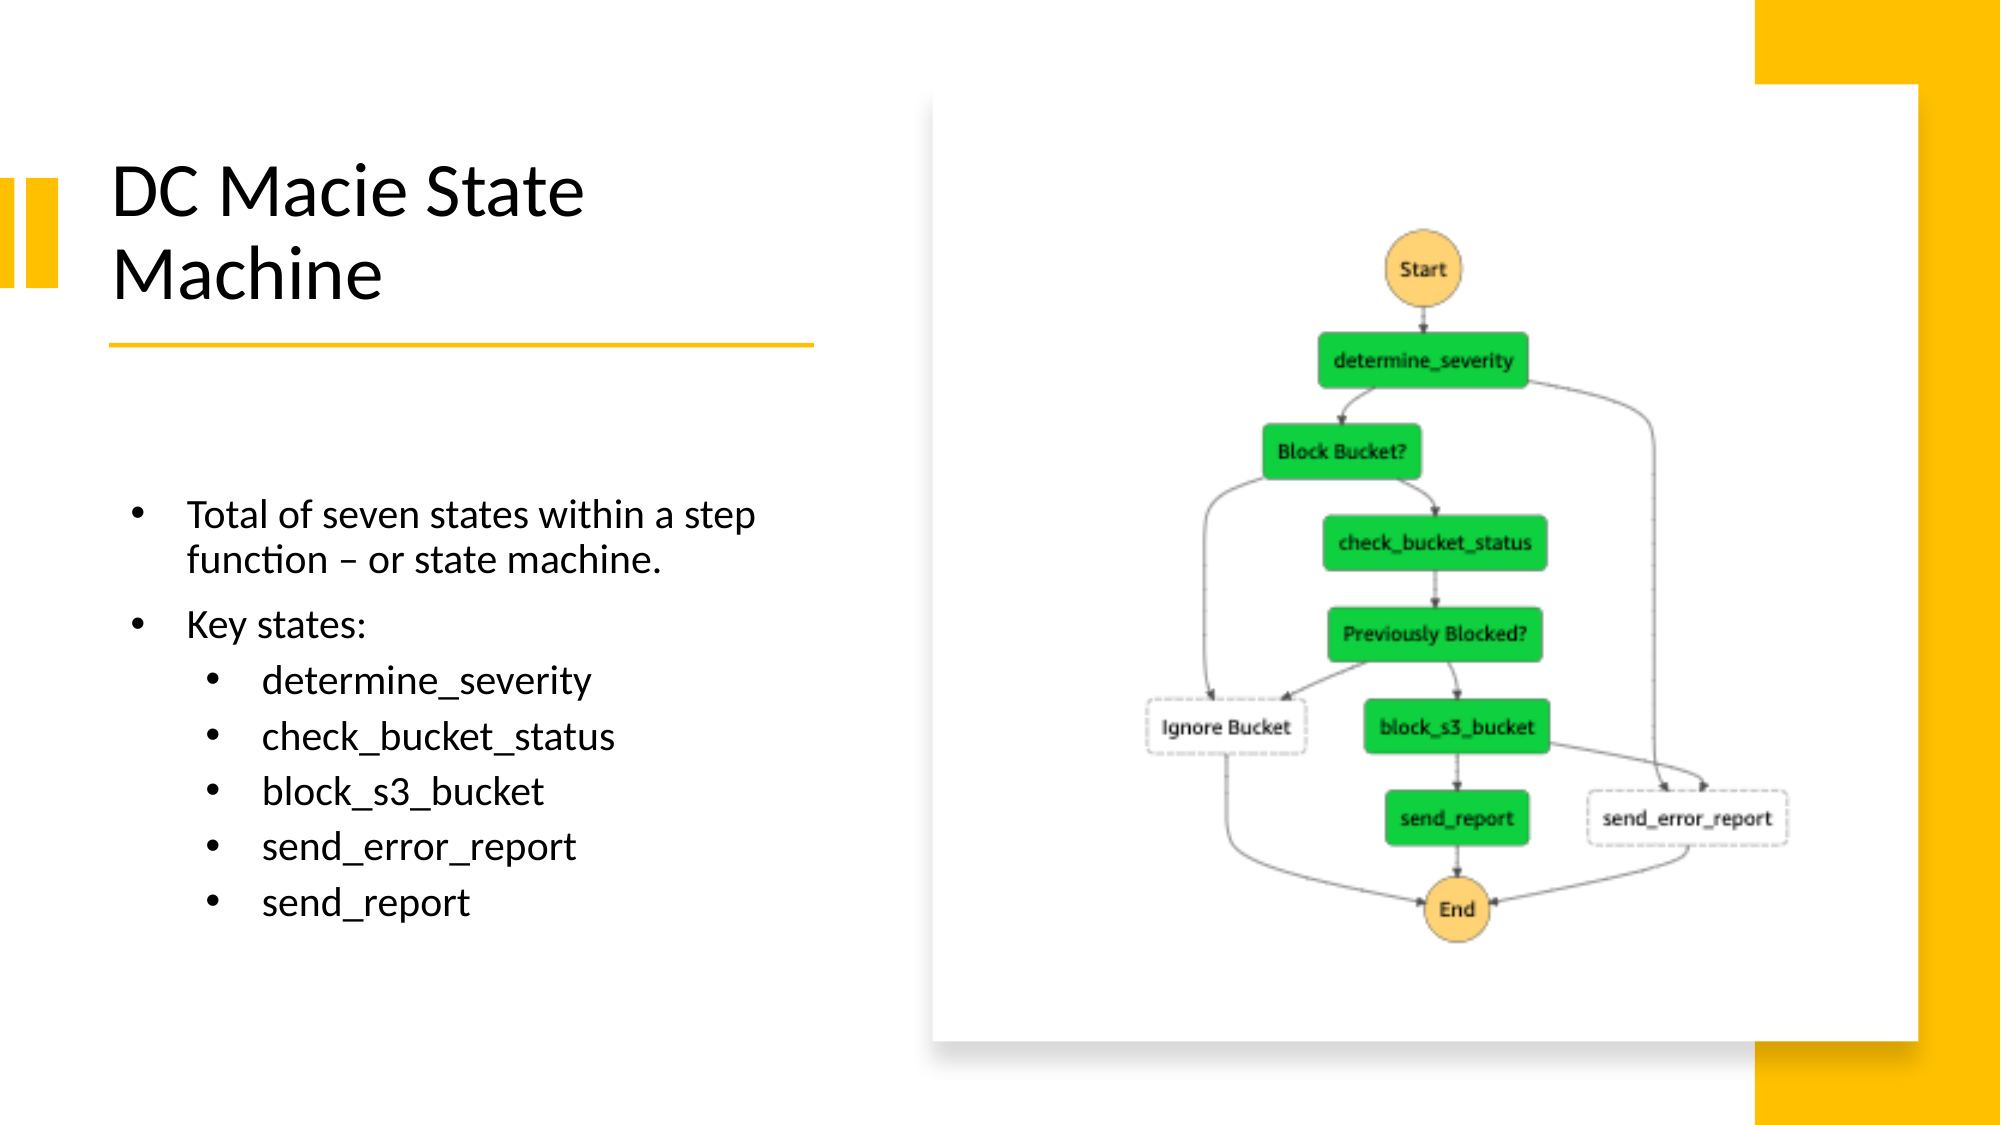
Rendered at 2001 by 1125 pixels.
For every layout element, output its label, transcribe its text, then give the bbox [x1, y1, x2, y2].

text_box [0, 0, 1753, 1125]
title DC Macie State Machine [96, 140, 845, 326]
text_box [931, 82, 1921, 1043]
text_box [1753, 0, 2000, 1125]
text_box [0, 177, 59, 289]
list Total of seven states within a step function – or state machine. Key states: determine_severity check_bucket_status block_s3_bucket send_error_report send_report [96, 382, 845, 1036]
text_box [107, 341, 816, 349]
picture [980, 130, 1871, 995]
